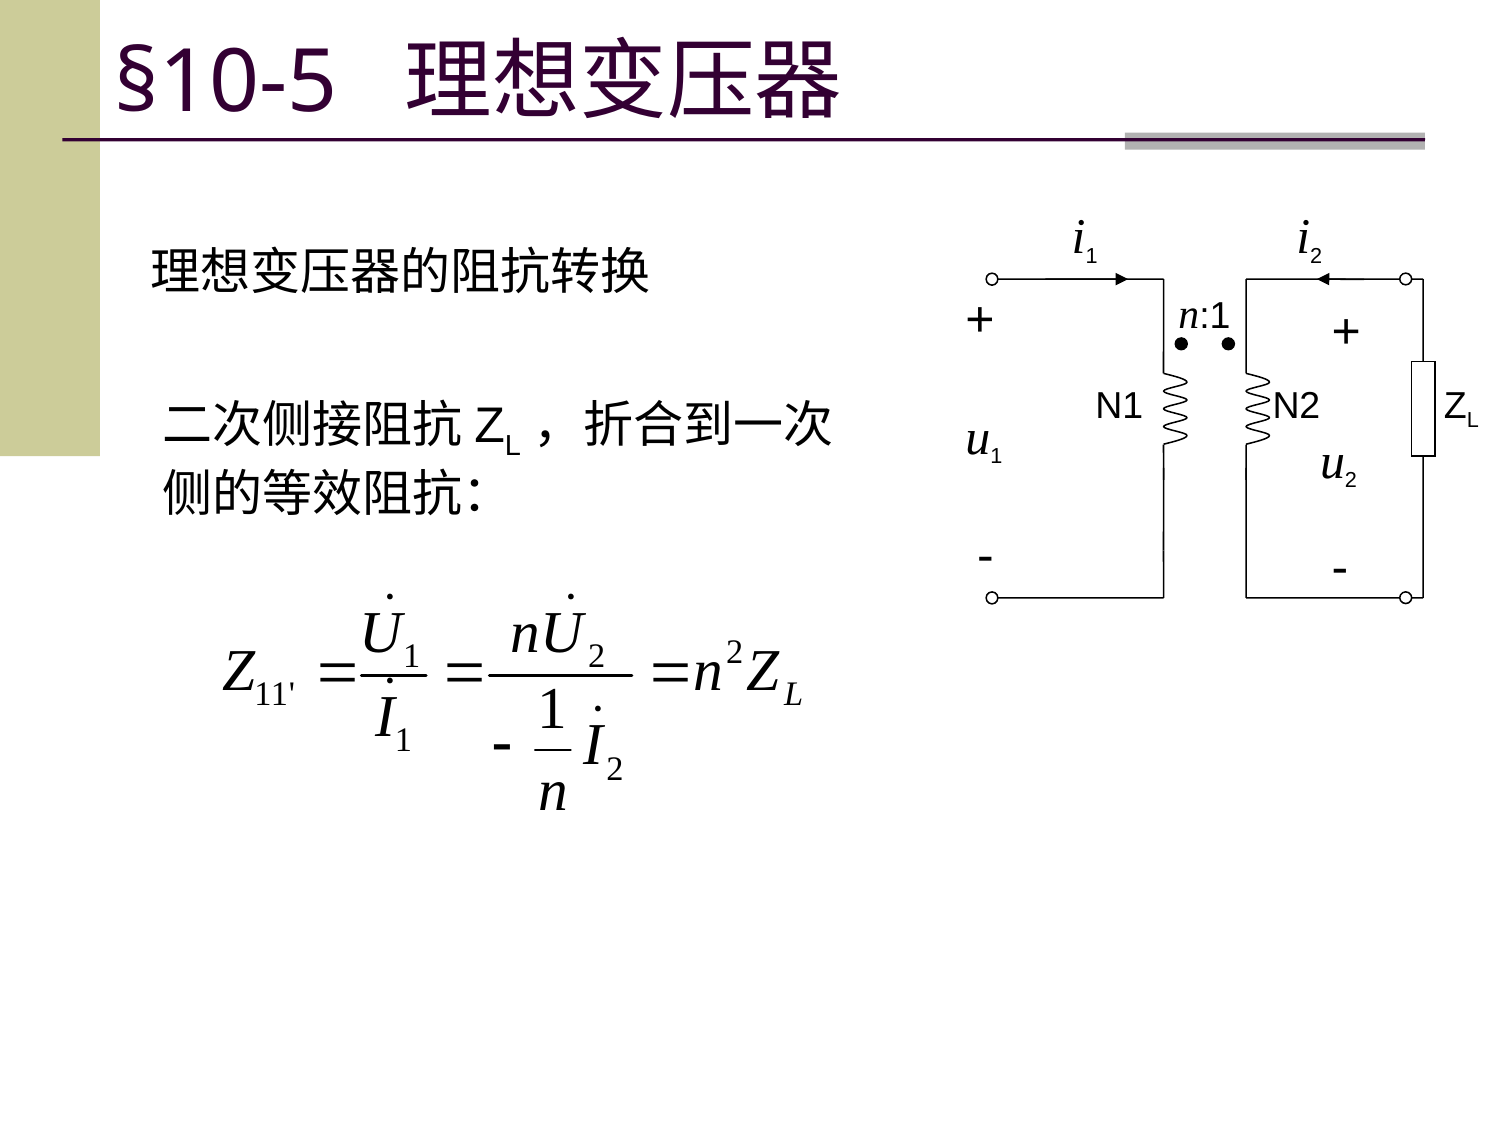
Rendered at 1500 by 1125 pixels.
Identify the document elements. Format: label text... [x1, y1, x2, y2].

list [211, 585, 816, 824]
text_box 二次侧接阻抗ZL，折合到一次侧的等效阻抗： [147, 385, 886, 529]
text_box - [962, 515, 1045, 591]
text_box [1163, 373, 1188, 445]
text_box [1246, 373, 1270, 444]
text_box + [1316, 290, 1400, 366]
title §10-5 理想变压器 [99, 30, 1425, 123]
text_box [1399, 591, 1412, 604]
text_box N2 [1257, 373, 1341, 434]
text_box u2 [1305, 420, 1388, 500]
text_box [1175, 344, 1188, 350]
text_box i2 [1281, 196, 1365, 275]
text_box + [950, 279, 1034, 354]
text_box u1 [950, 397, 1034, 476]
text_box ZL [1429, 373, 1500, 440]
text_box - [1316, 527, 1400, 602]
text_box [1317, 275, 1330, 279]
text_box [986, 591, 998, 604]
text_box [1399, 273, 1412, 285]
text_box [986, 273, 998, 279]
text_box N1 [1080, 373, 1164, 434]
text_box [1045, 275, 1129, 286]
text_box [1411, 361, 1436, 457]
text_box n:1 [1163, 279, 1259, 344]
text_box 理想变压器的阻抗转换 [135, 231, 727, 307]
text_box [1222, 344, 1235, 350]
text_box i1 [1056, 196, 1140, 275]
text_box [1318, 280, 1330, 286]
